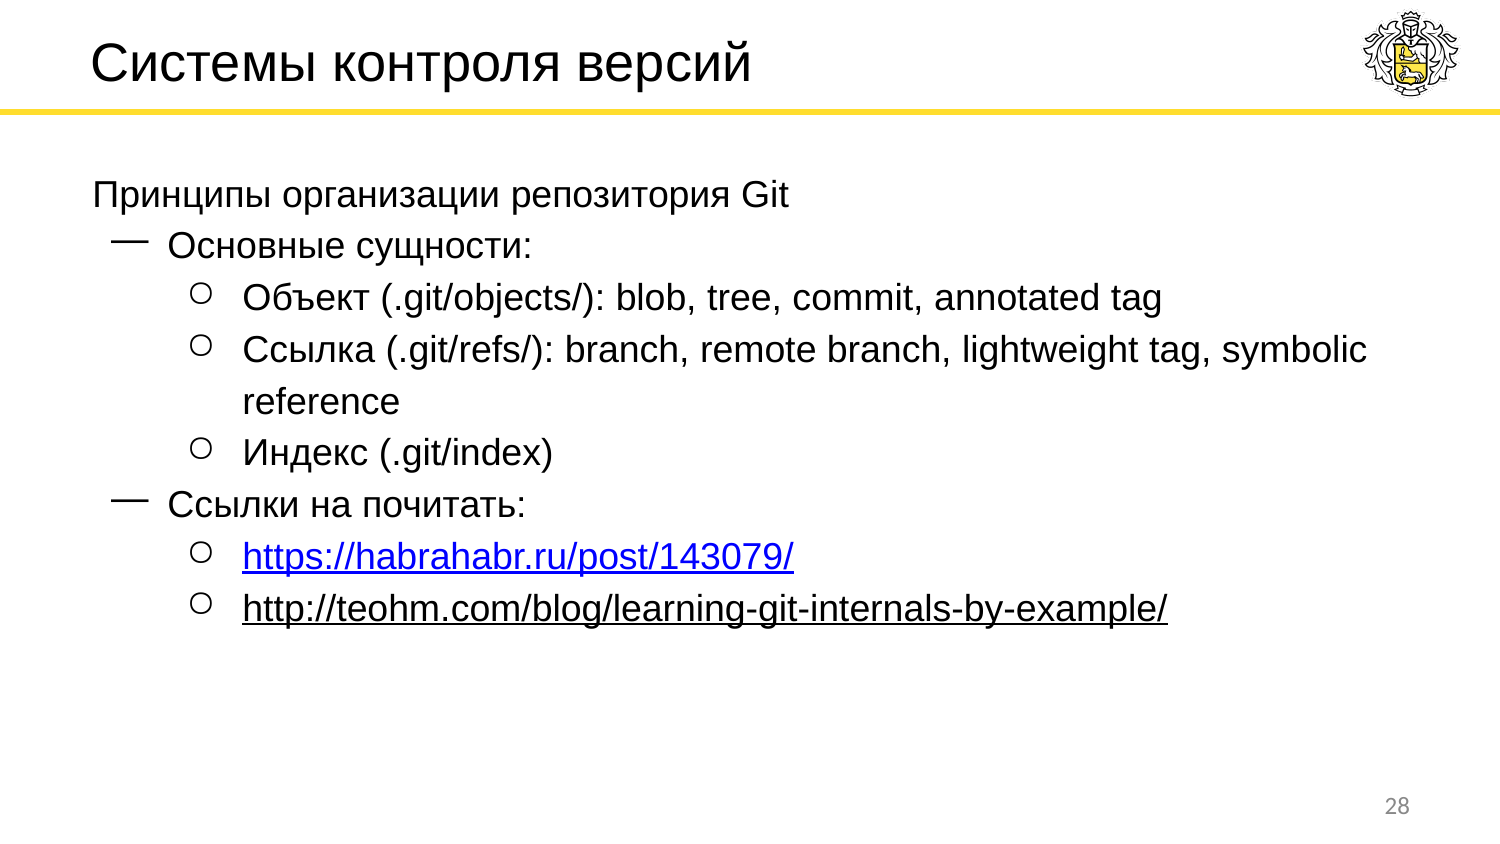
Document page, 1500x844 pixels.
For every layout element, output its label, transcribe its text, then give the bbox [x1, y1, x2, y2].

slide_number ‹#› [1074, 791, 1425, 827]
picture [1360, 2, 1461, 103]
title Системы контроля версий [75, 33, 1425, 86]
text_box Принципы организации репозитория Git Основные сущности: Объект (.git/objects/): blob, tree, commit, annotated tag Ссылка (.git/refs/): branch, remote branch, lightweight tag, symbolic reference Индекс (.git/index) Ссылки на почитать: https://habrahabr.ru/post/143079/ http://teohm.com/blog/learning-git-internals-by-example/ [77, 147, 1425, 791]
